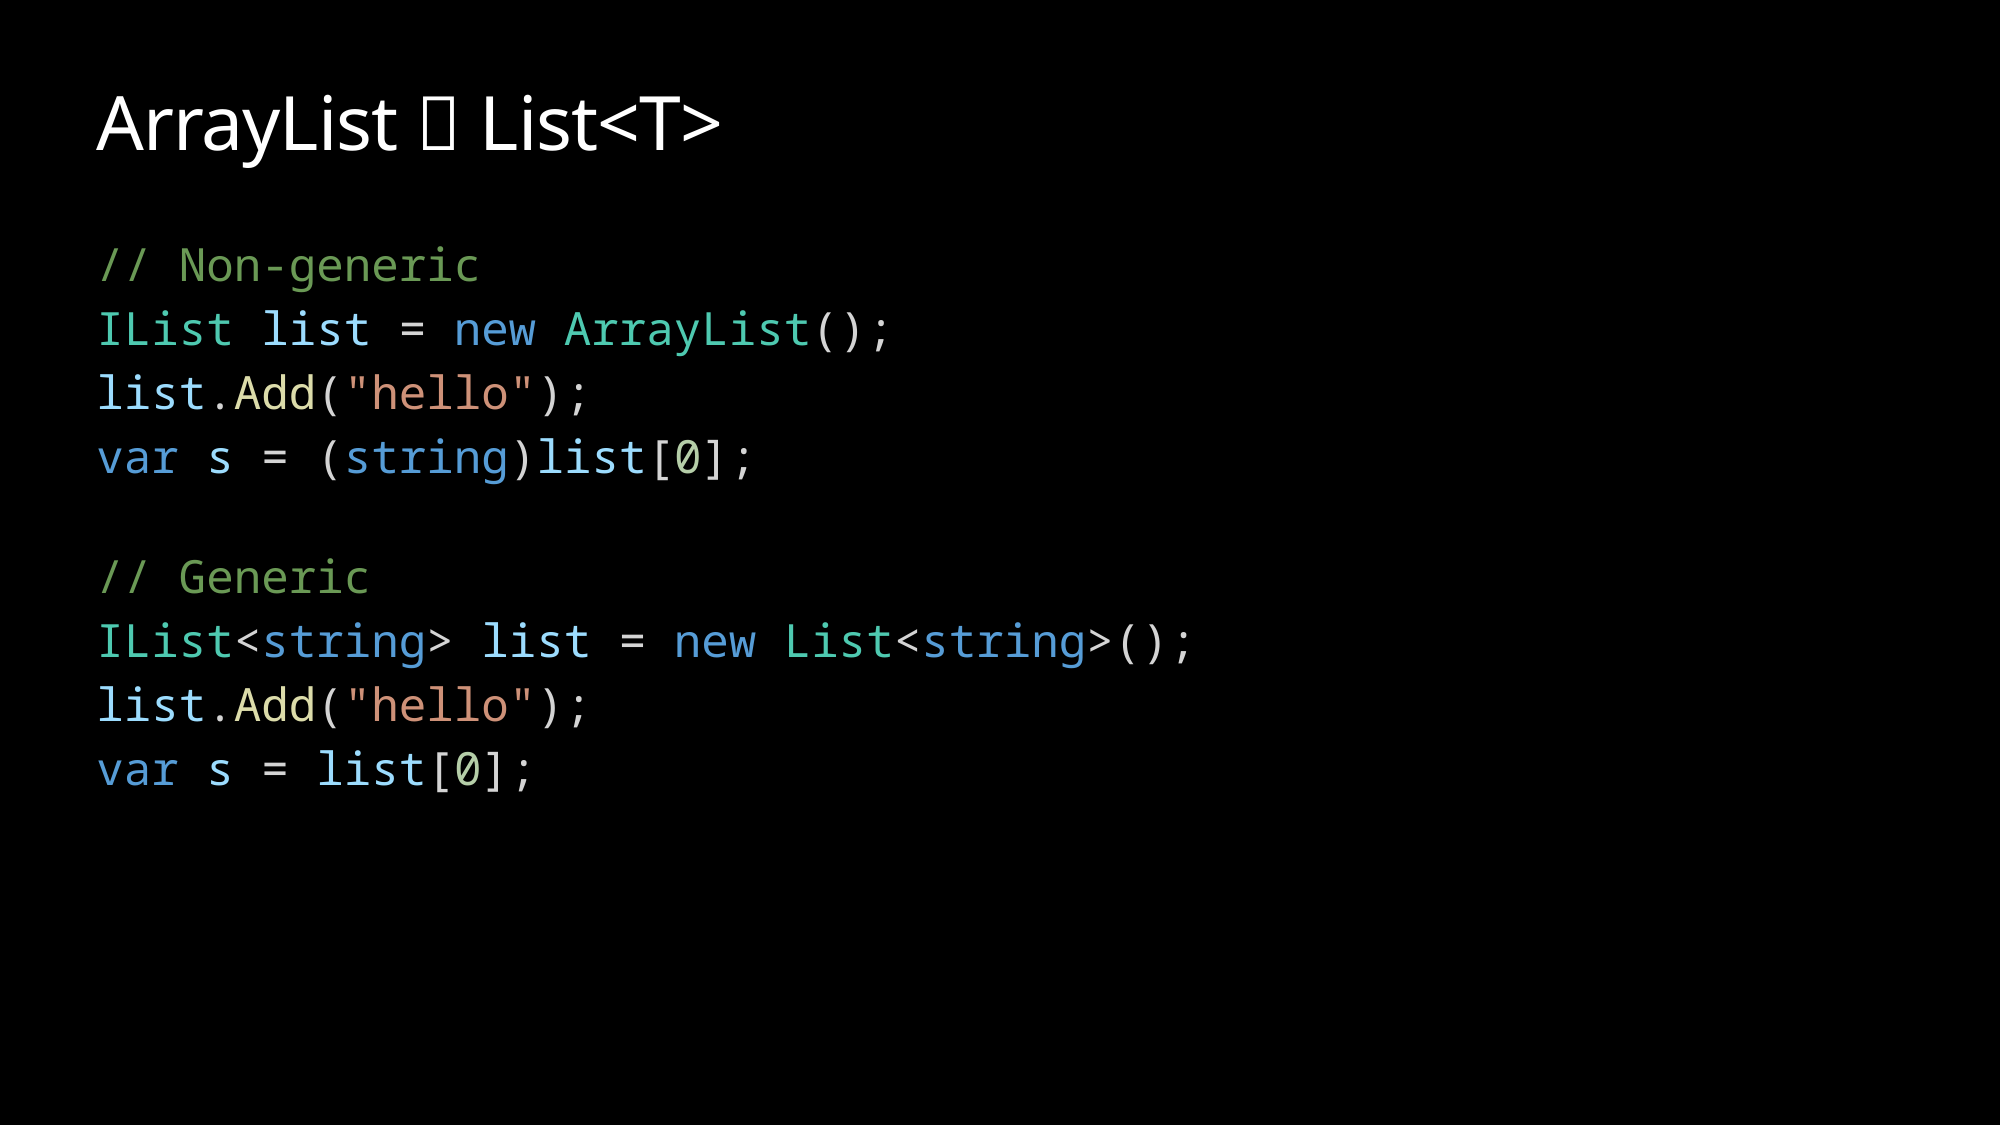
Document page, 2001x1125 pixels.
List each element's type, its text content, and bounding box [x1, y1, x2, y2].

title ArrayList  List<T> [96, 75, 1904, 166]
list // Non-generic IList list = new ArrayList(); list.Add("hello"); var s = (string)list[0]; // Generic IList<string> list = new List<string>(); list.Add("hello"); var s = list[0]; [96, 235, 1904, 971]
